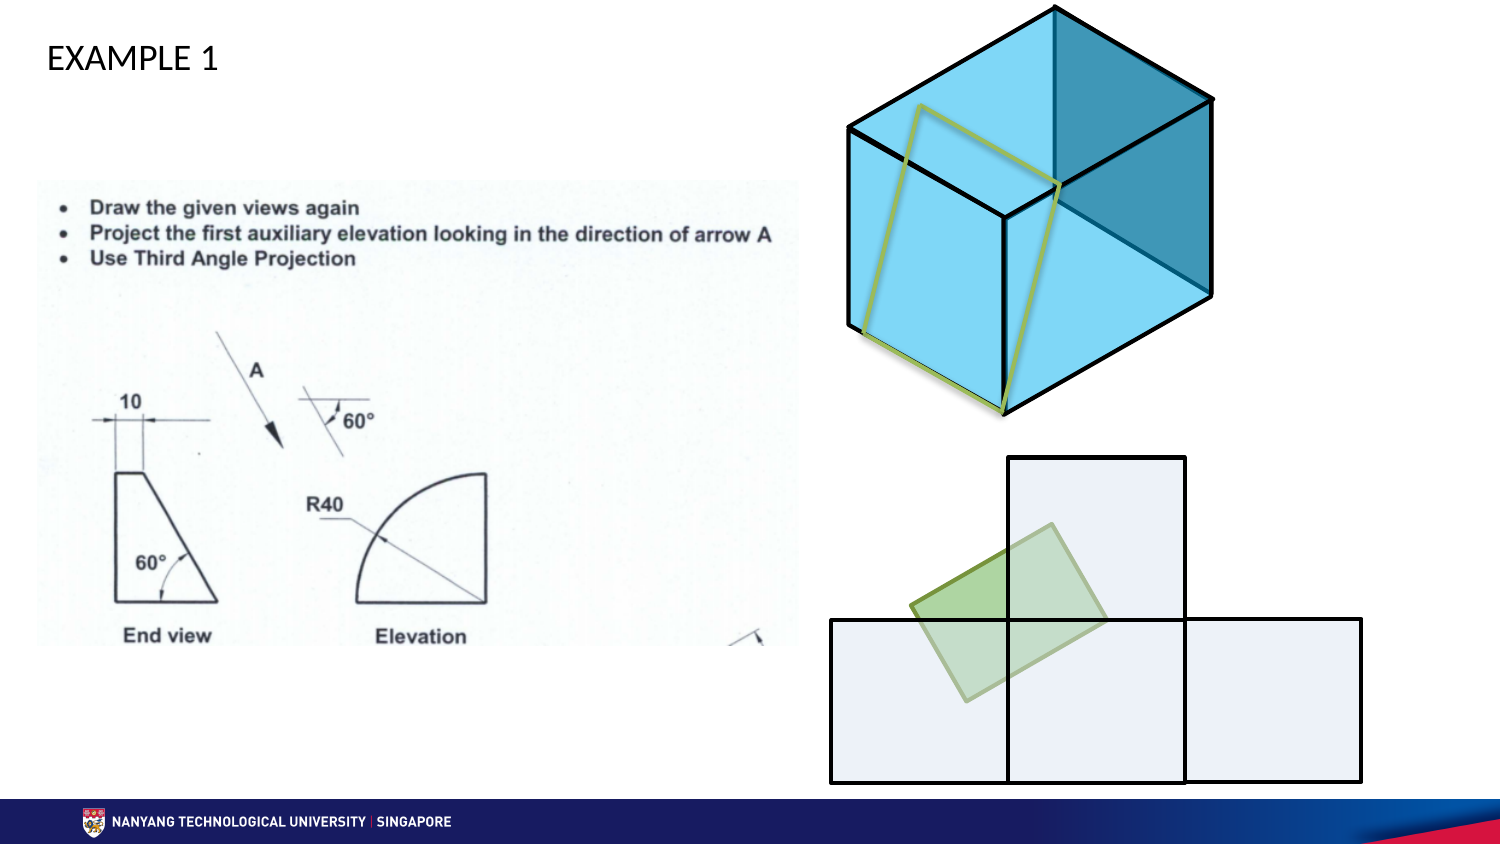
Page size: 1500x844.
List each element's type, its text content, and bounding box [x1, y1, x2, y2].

text_box [885, 5, 1216, 180]
text_box [846, 119, 857, 135]
text_box [1065, 98, 1214, 383]
text_box [846, 129, 857, 332]
text_box [1006, 455, 1187, 618]
picture [0, 799, 1500, 844]
text_box [1006, 618, 1187, 785]
text_box EXAMPLE 1 [32, 25, 359, 86]
text_box [829, 618, 1006, 785]
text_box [863, 104, 1061, 414]
picture [36, 180, 800, 646]
text_box [1183, 617, 1363, 784]
text_box [908, 548, 1006, 618]
